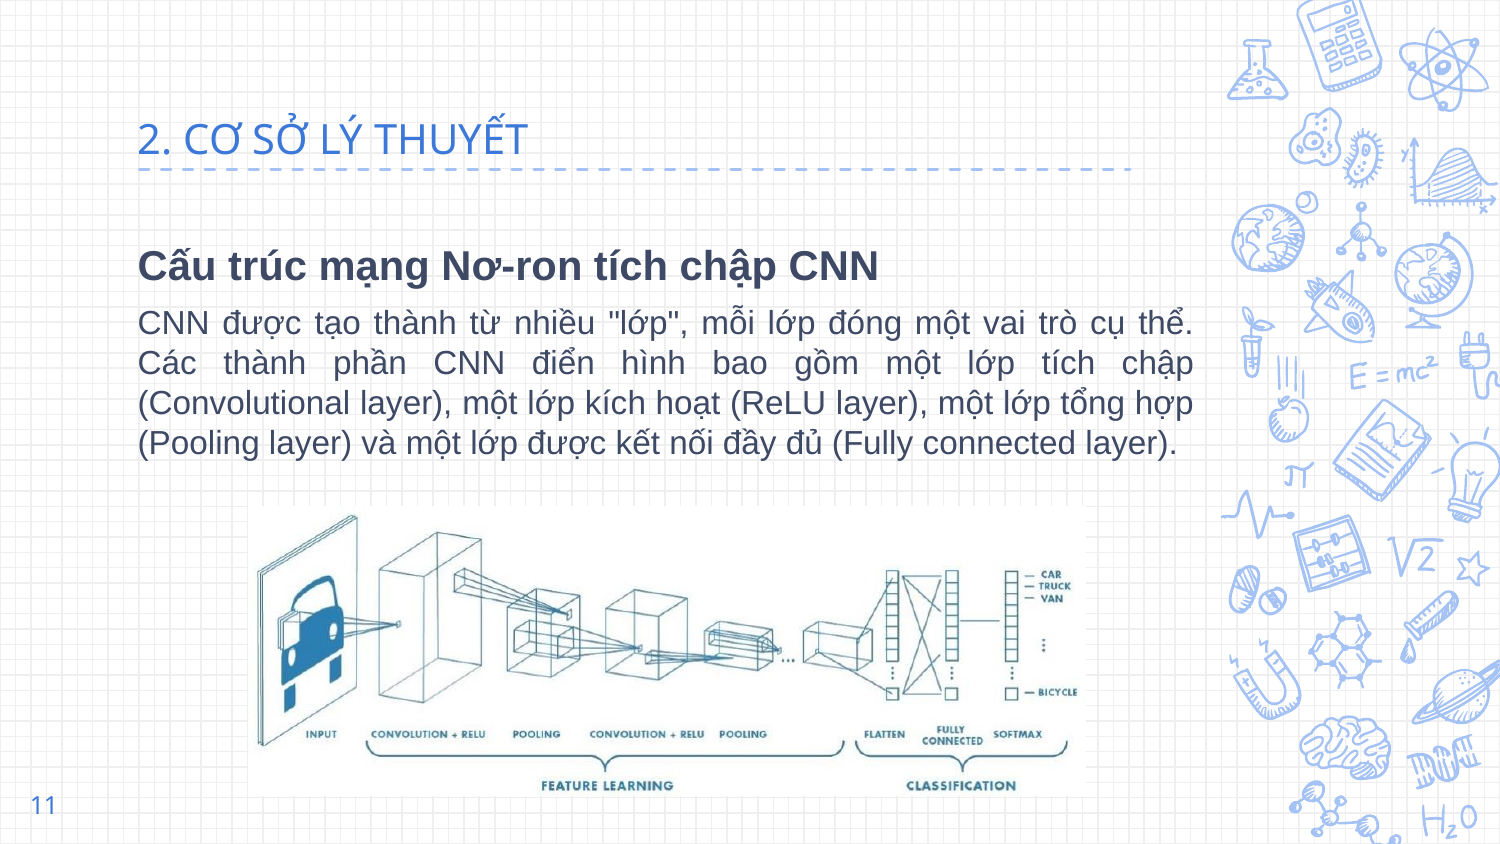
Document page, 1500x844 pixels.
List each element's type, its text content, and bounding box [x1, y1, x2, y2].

slide_number 11 [14, 774, 105, 840]
picture [248, 506, 1086, 796]
title 2. CƠ SỞ LÝ THUYẾT [122, 36, 1130, 178]
list Cấu trúc mạng Nơ-ron tích chập CNN CNN được tạo thành từ nhiều "lớp", mỗi lớp đóng một vai trò cụ thể. Các thành phần CNN điển hình bao gồm một lớp tích chập (Convolutional layer), một lớp kích hoạt (ReLU layer), một lớp tổng hợp (Pooling layer) và một lớp được kết nối đầy đủ (Fully connected layer). [122, 223, 1211, 495]
